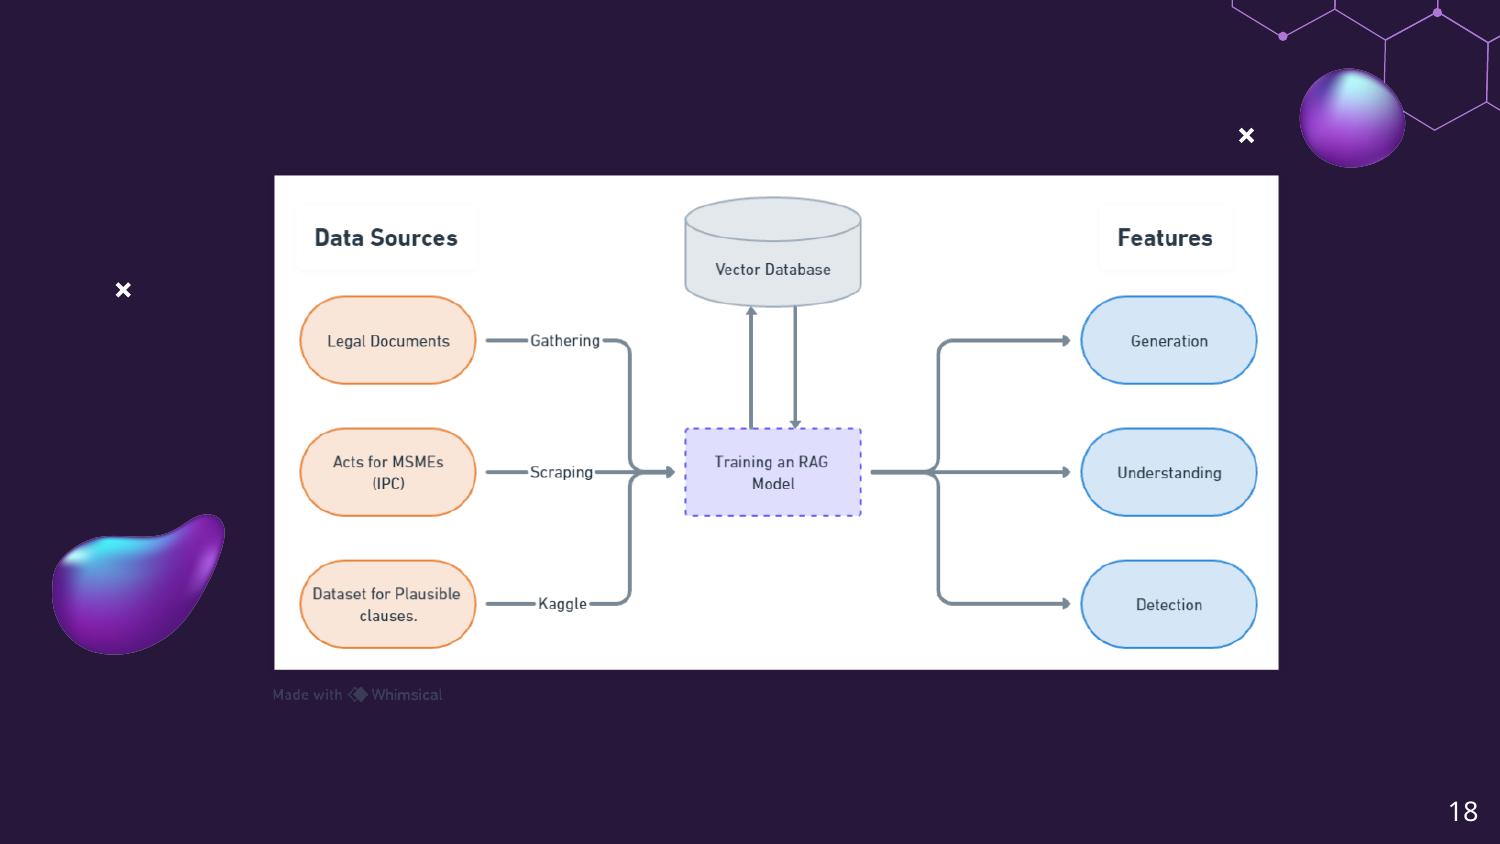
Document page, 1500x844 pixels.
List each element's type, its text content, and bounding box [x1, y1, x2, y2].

slide_number ‹#› [1403, 779, 1494, 844]
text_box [116, 283, 130, 297]
picture [31, 48, 1424, 718]
